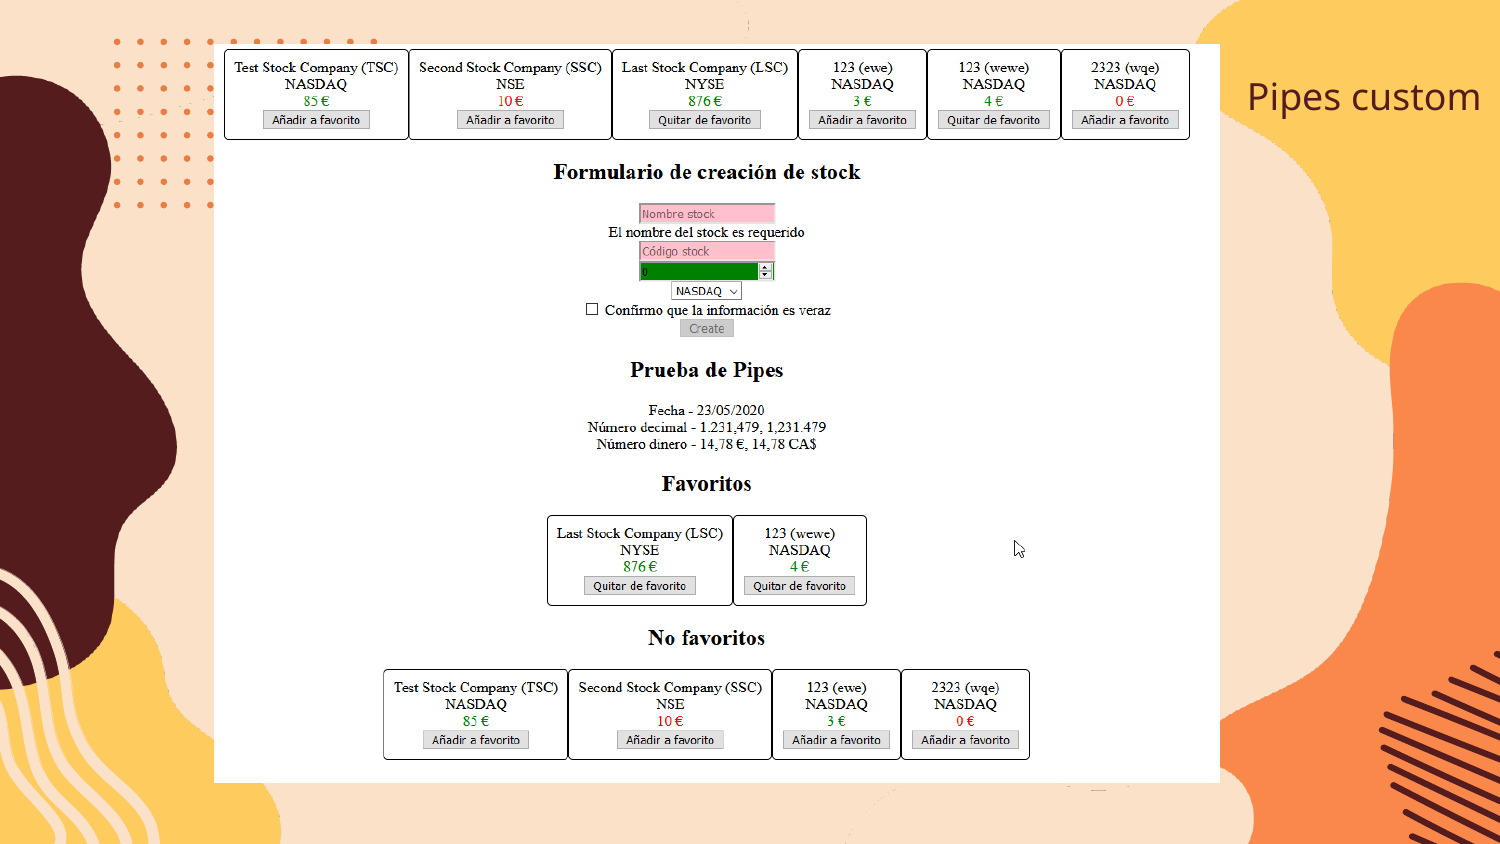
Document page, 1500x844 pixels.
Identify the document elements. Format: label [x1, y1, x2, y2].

text_box [0, 536, 118, 844]
text_box [1388, 500, 1500, 844]
picture [0, 0, 1500, 844]
